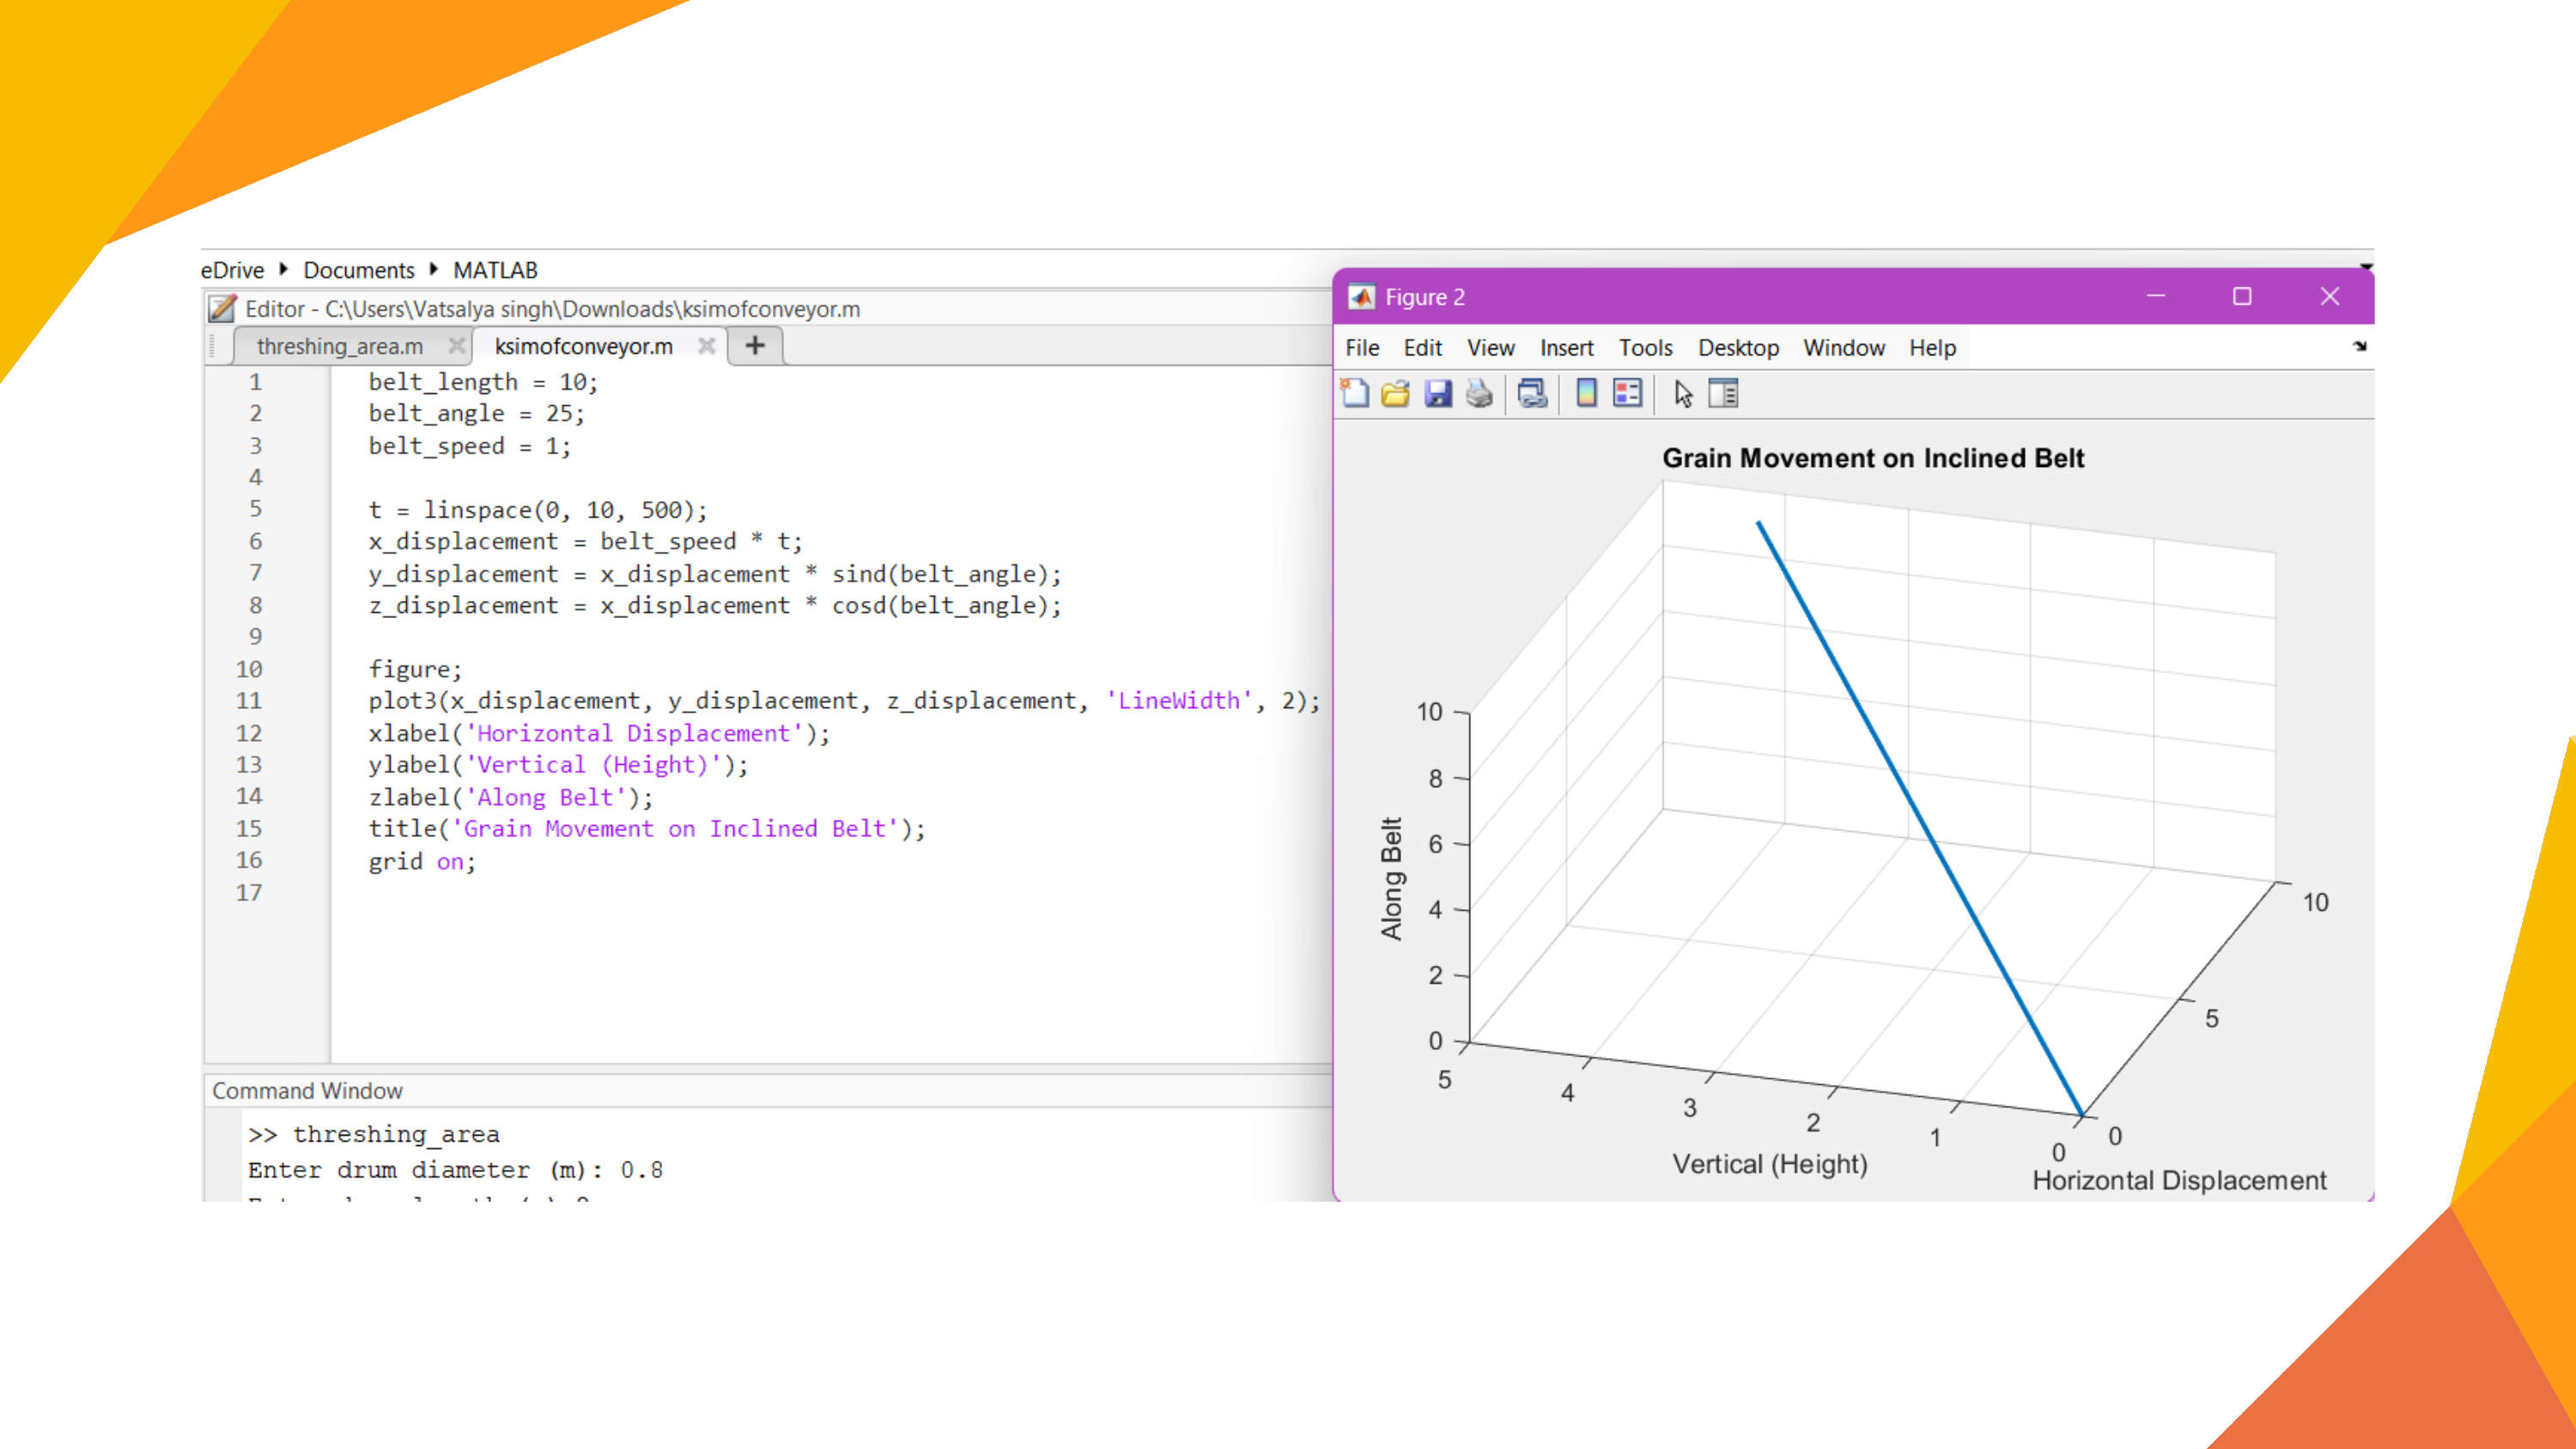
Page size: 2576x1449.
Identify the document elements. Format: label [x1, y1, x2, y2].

text_box [1951, 698, 2576, 1449]
text_box [201, 247, 2375, 1202]
text_box [0, 0, 692, 384]
